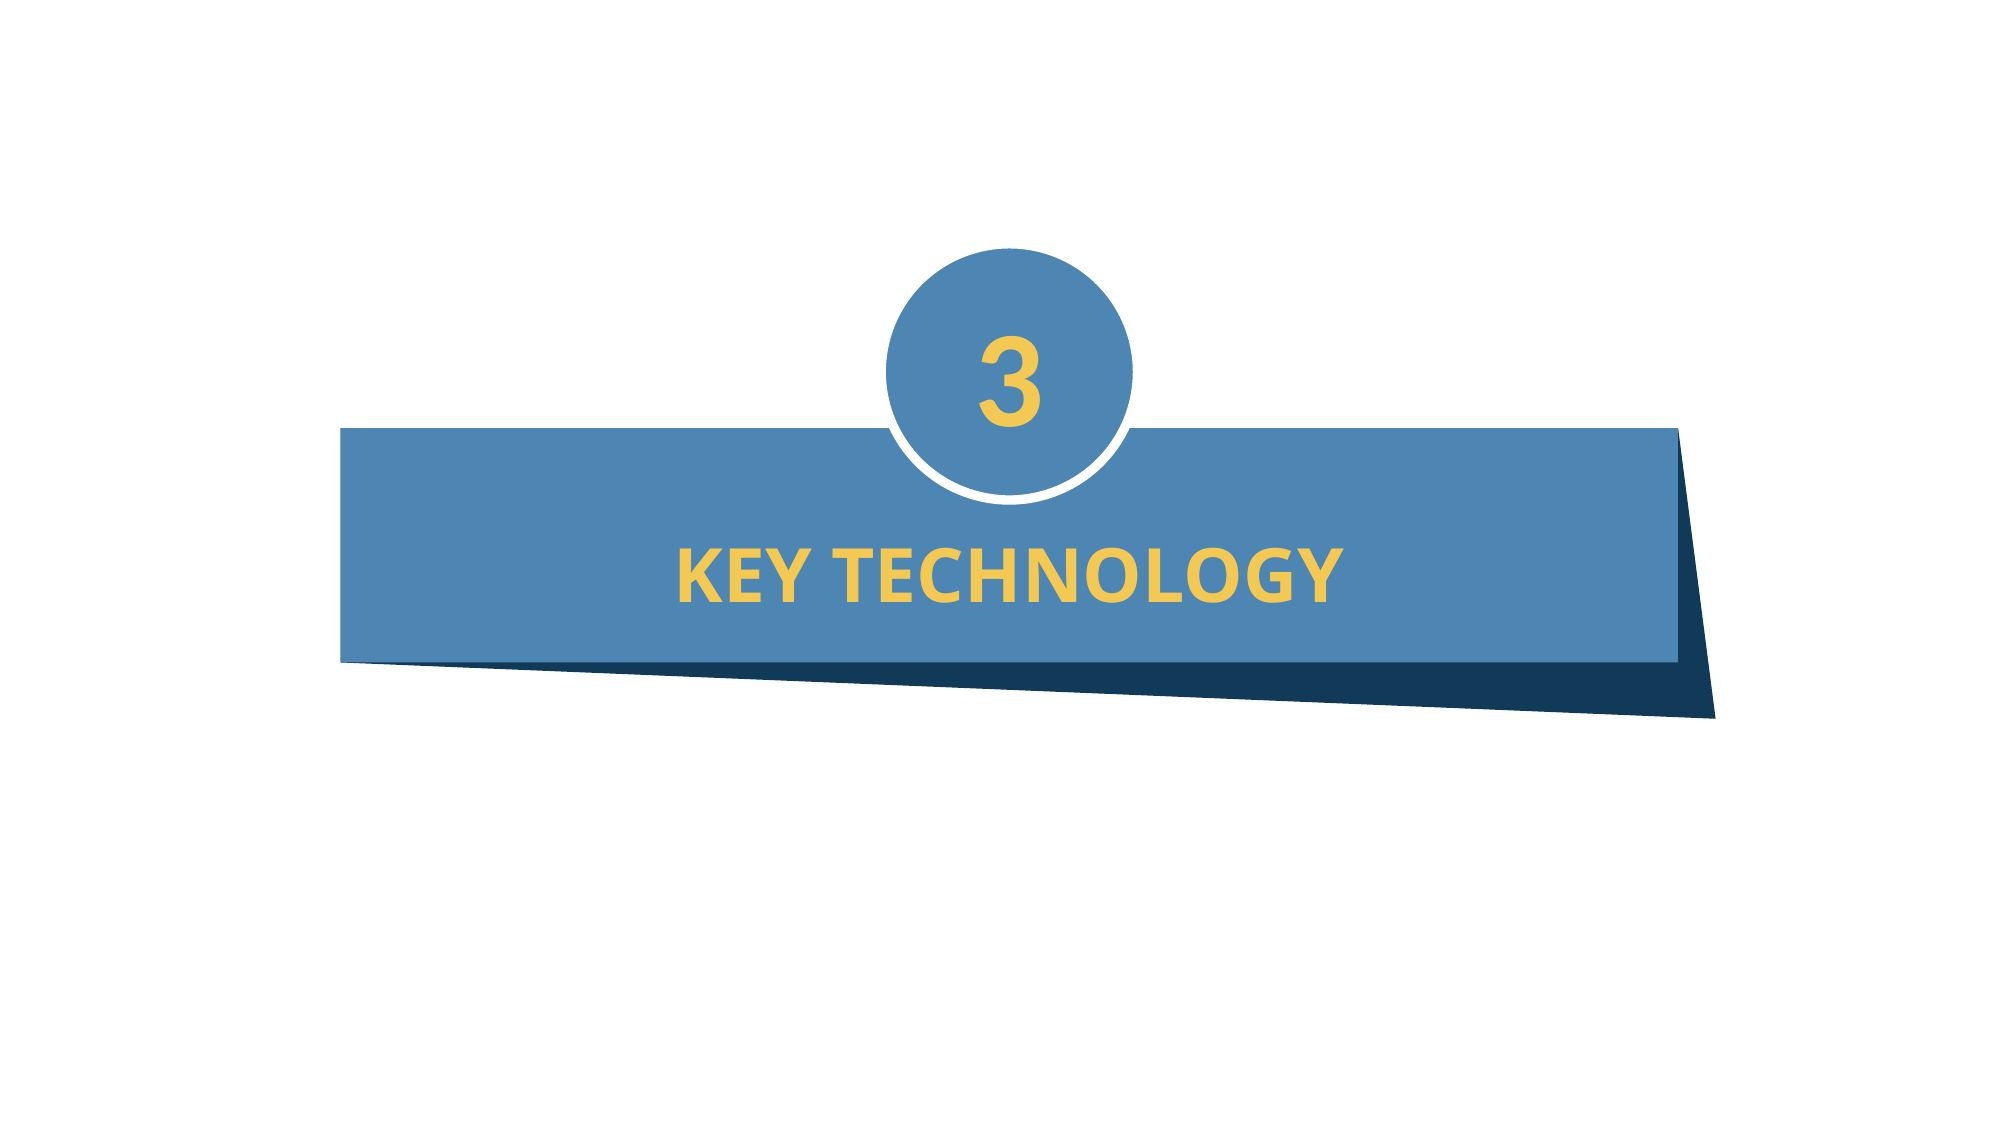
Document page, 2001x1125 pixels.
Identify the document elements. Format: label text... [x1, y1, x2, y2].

text_box [352, 427, 1717, 720]
text_box 3 [880, 242, 1139, 502]
text_box Key Technology [661, 522, 1358, 624]
text_box [340, 427, 1679, 664]
